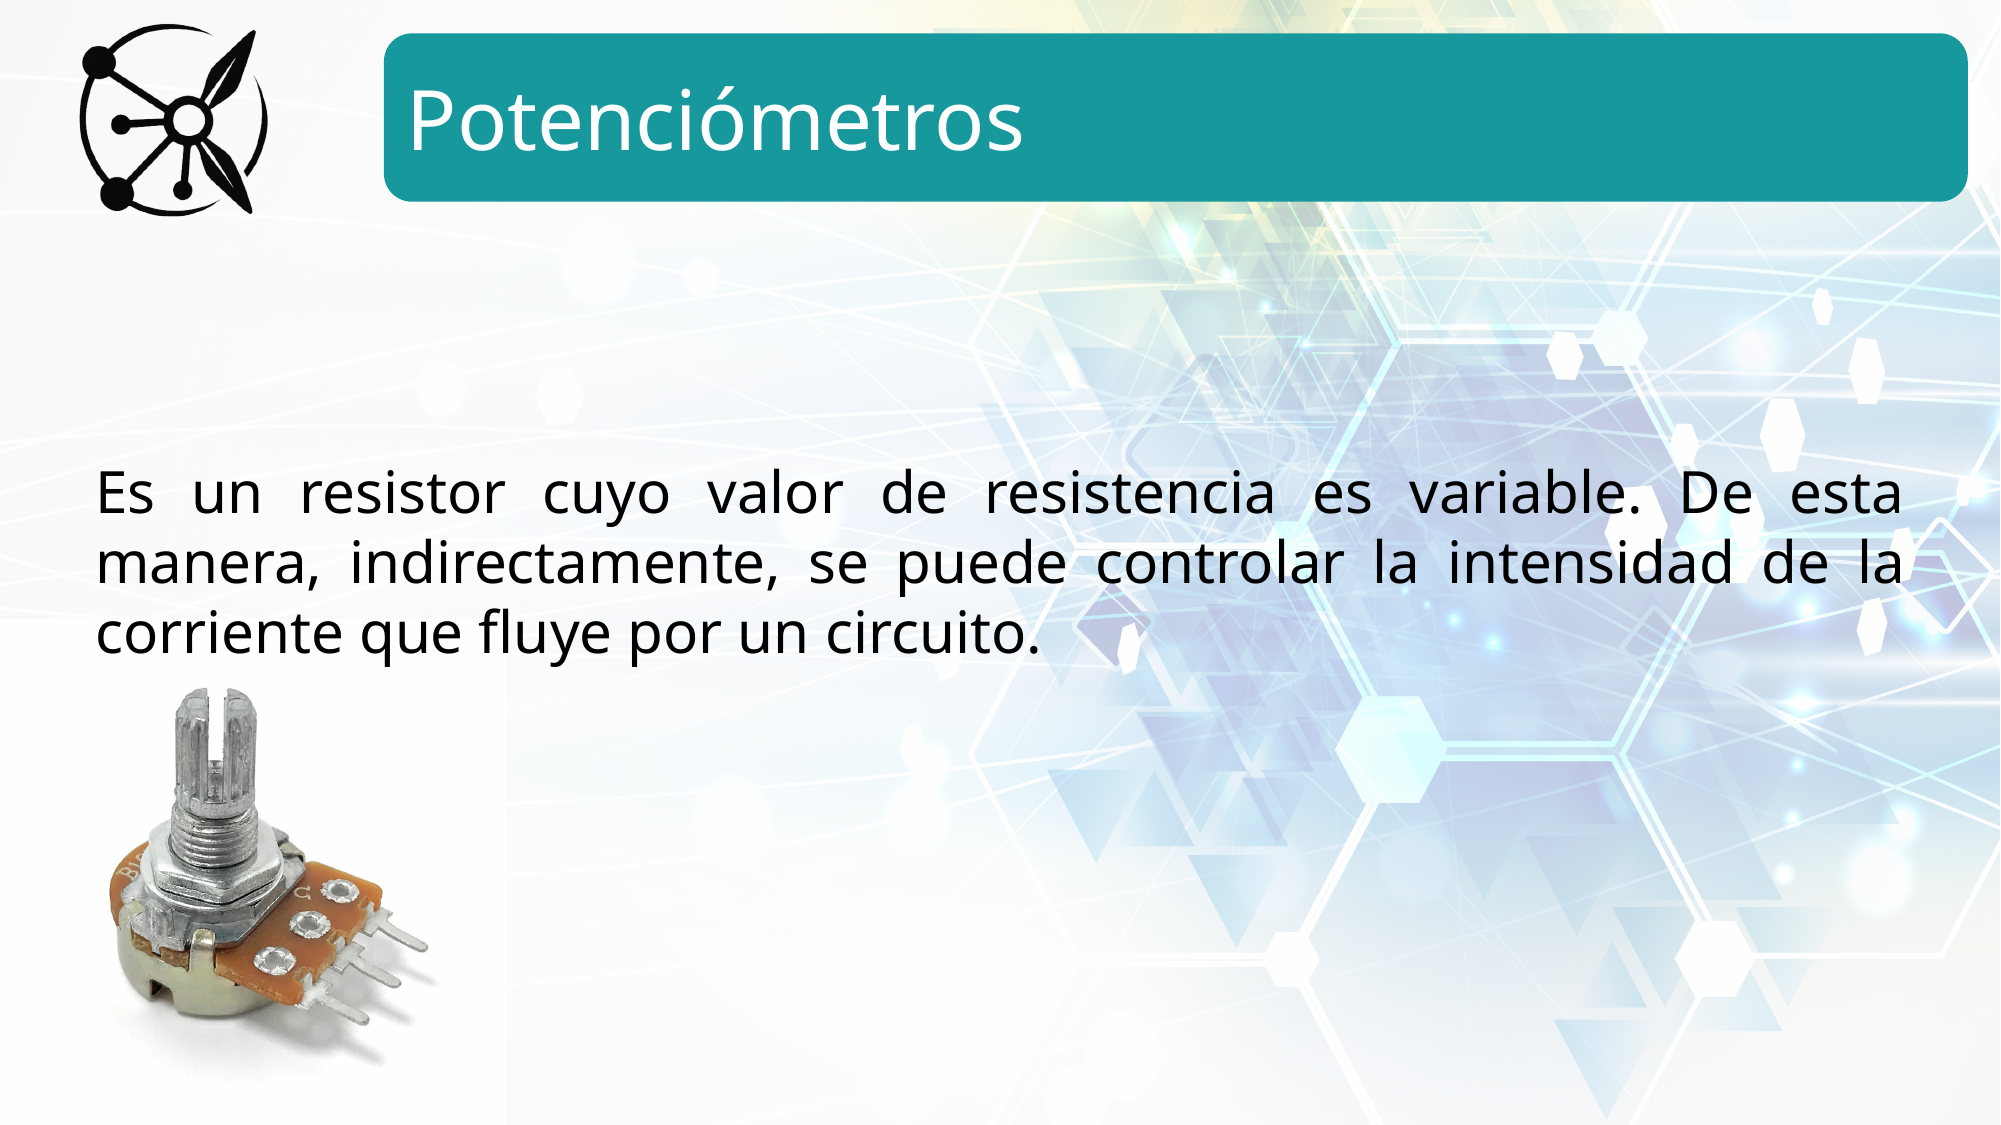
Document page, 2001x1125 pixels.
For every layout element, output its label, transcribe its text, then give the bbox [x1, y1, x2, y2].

text_box Potenciómetros [382, 32, 1969, 203]
picture [54, 11, 289, 232]
picture [0, 619, 506, 1125]
text_box Es un resistor cuyo valor de resistencia es variable. De esta manera, indirectamente, se puede controlar la intensidad de la corriente que fluye por un circuito. [80, 447, 1920, 673]
